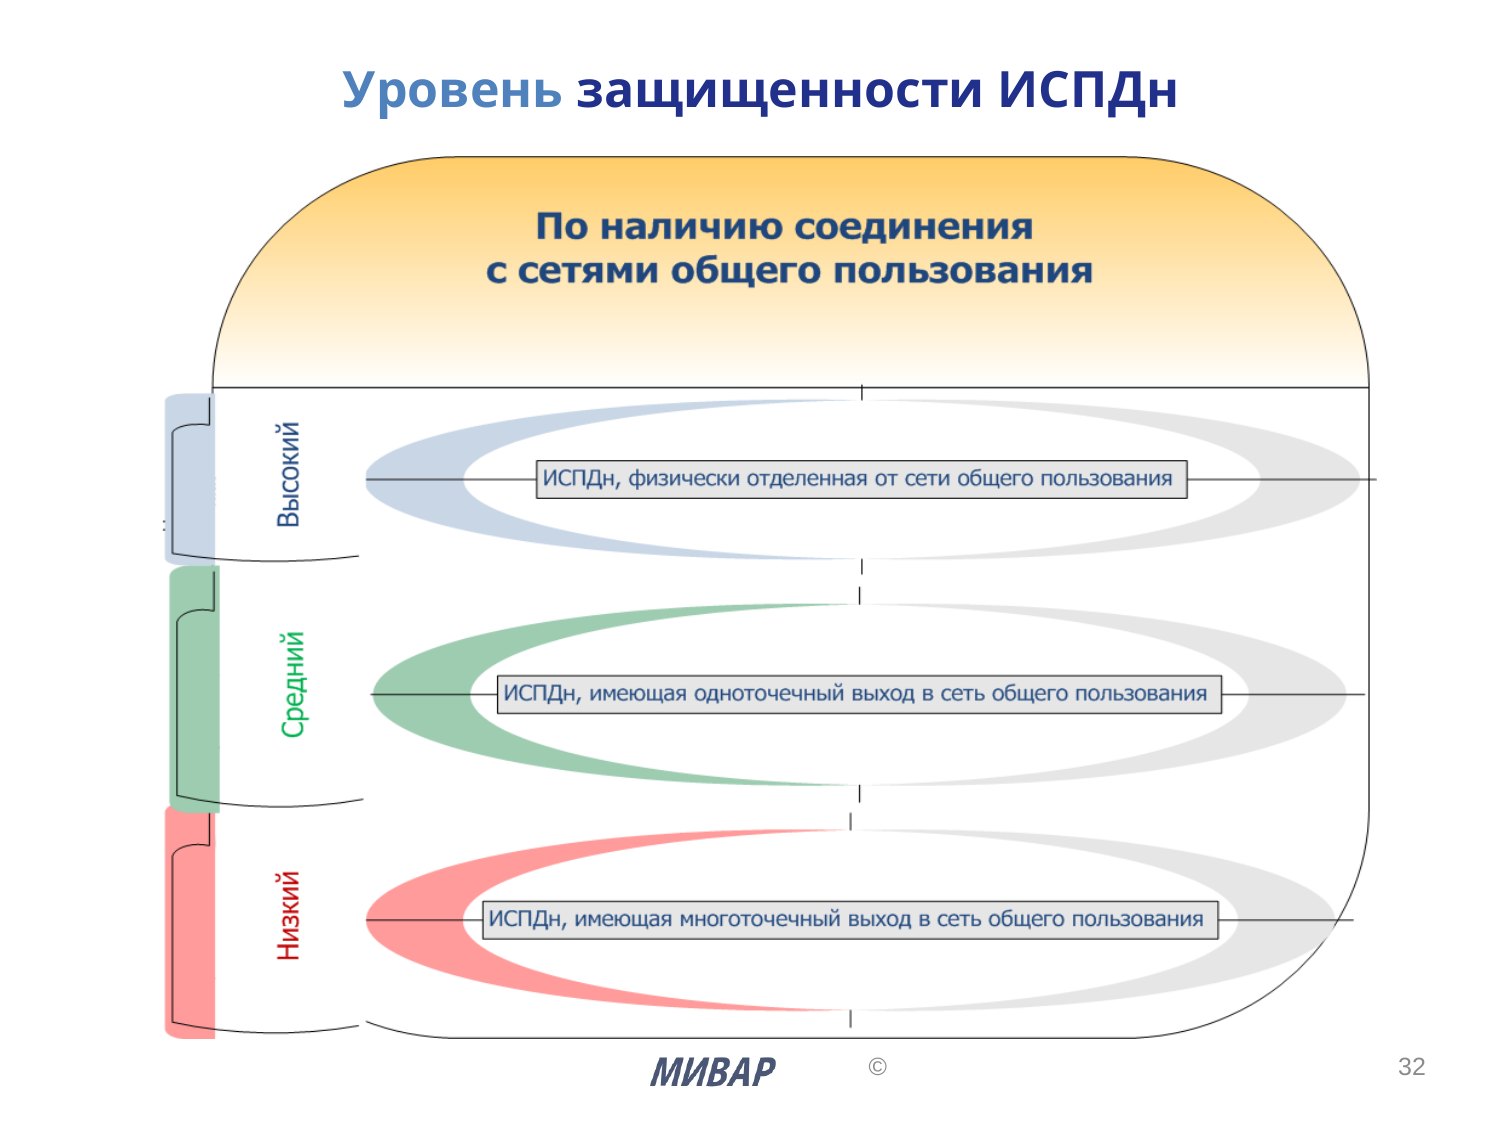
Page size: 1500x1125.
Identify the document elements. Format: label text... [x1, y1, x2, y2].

picture [646, 1054, 779, 1089]
text_box Уровень защищенности ИСПДн [46, 35, 1476, 141]
text_box 32 [1293, 1034, 1459, 1108]
picture [157, 156, 1377, 1039]
slide_number © 32 [760, 1042, 1442, 1103]
